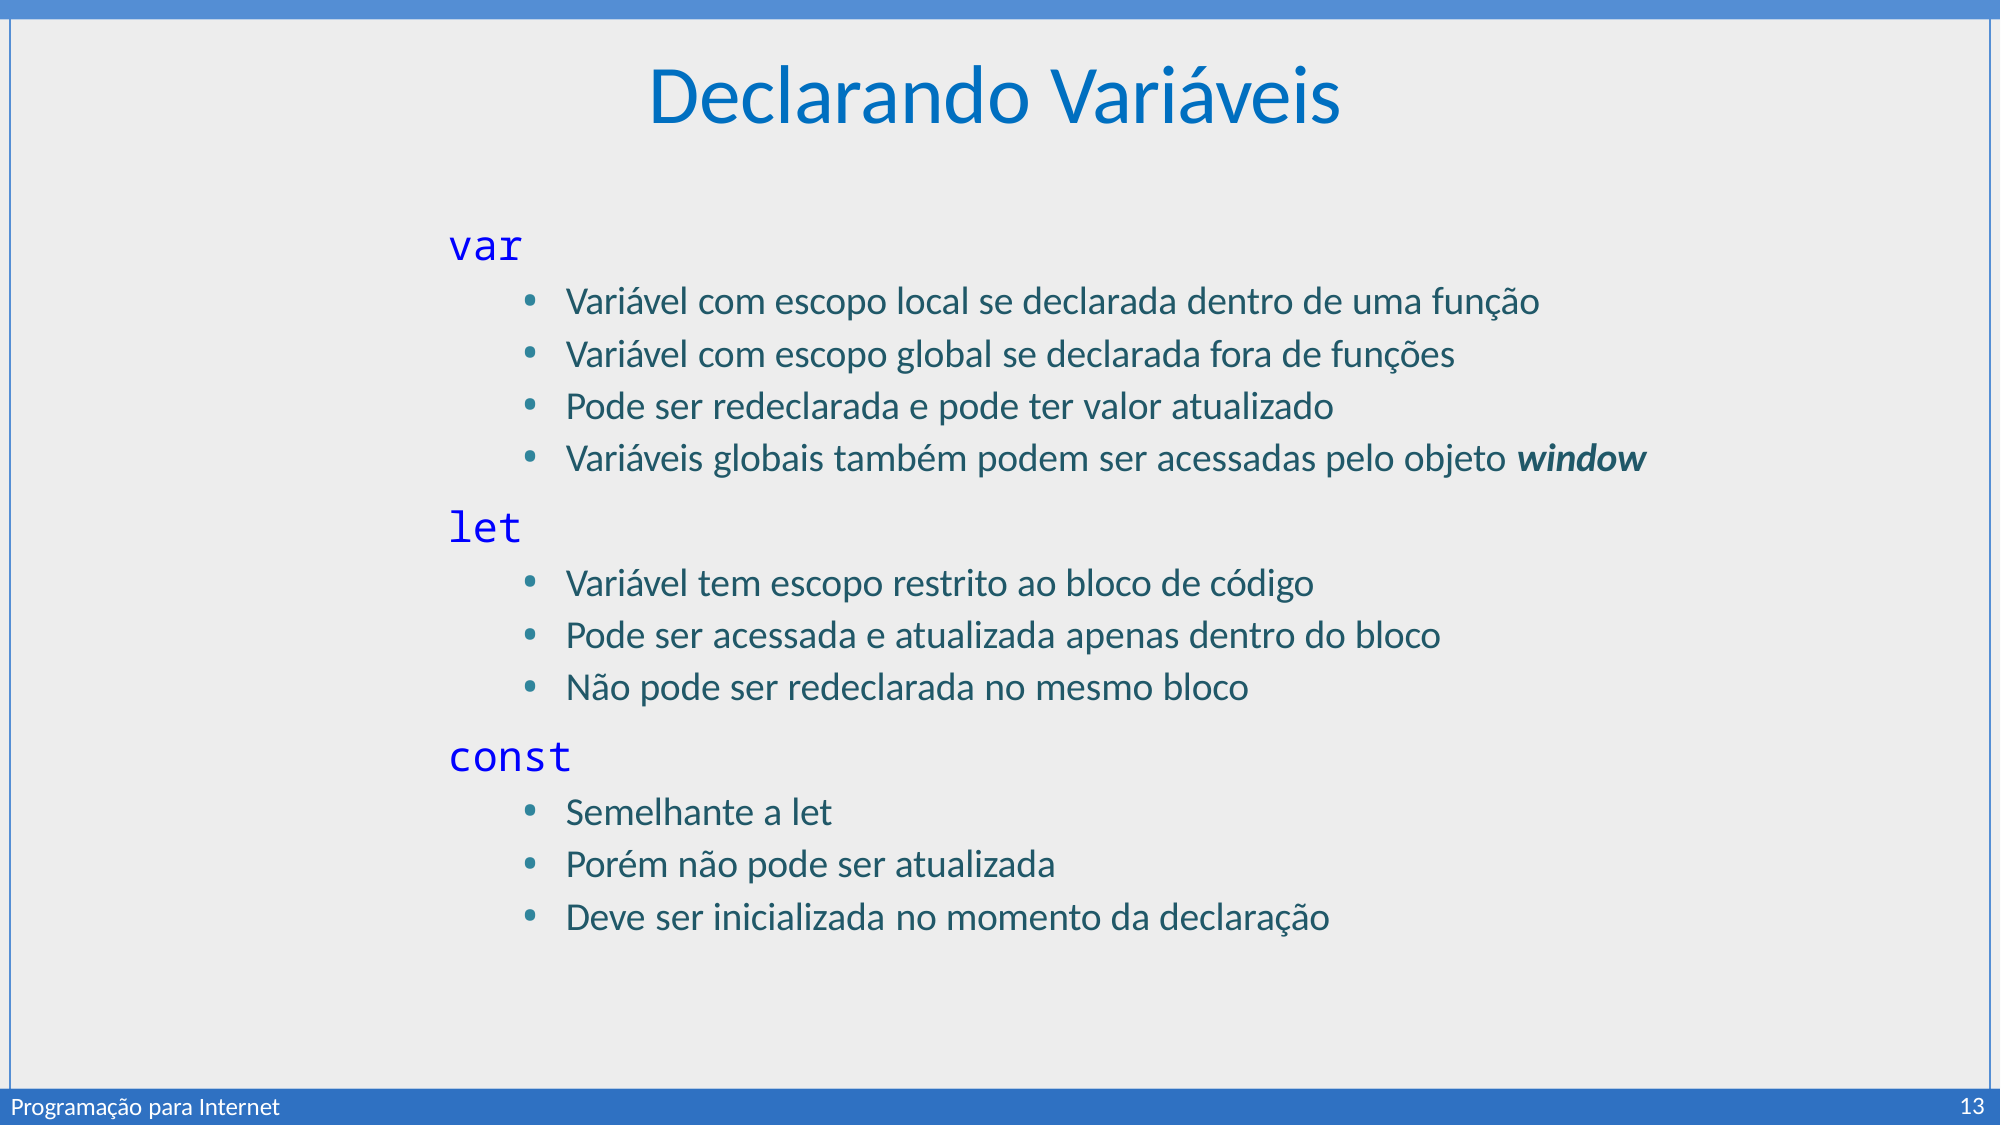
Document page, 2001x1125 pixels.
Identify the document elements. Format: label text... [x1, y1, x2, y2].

text_box 13 [1946, 1093, 1992, 1120]
slide_number Programação para Internet [8, 1094, 287, 1125]
text_box var Variável com escopo local se declarada dentro de uma função Variável com escopo global se declarada fora de funções Pode ser redeclarada e pode ter valor atualizado Variáveis globais também podem ser acessadas pelo objeto window let Variável tem escopo restrito ao bloco de código Pode ser acessada e atualizada apenas dentro do bloco Não pode ser redeclarada no mesmo bloco const Semelhante a let Porém não pode ser atualizada Deve ser inicializada no momento da declaração [445, 216, 1659, 939]
title Declarando Variáveis [646, 38, 1354, 229]
